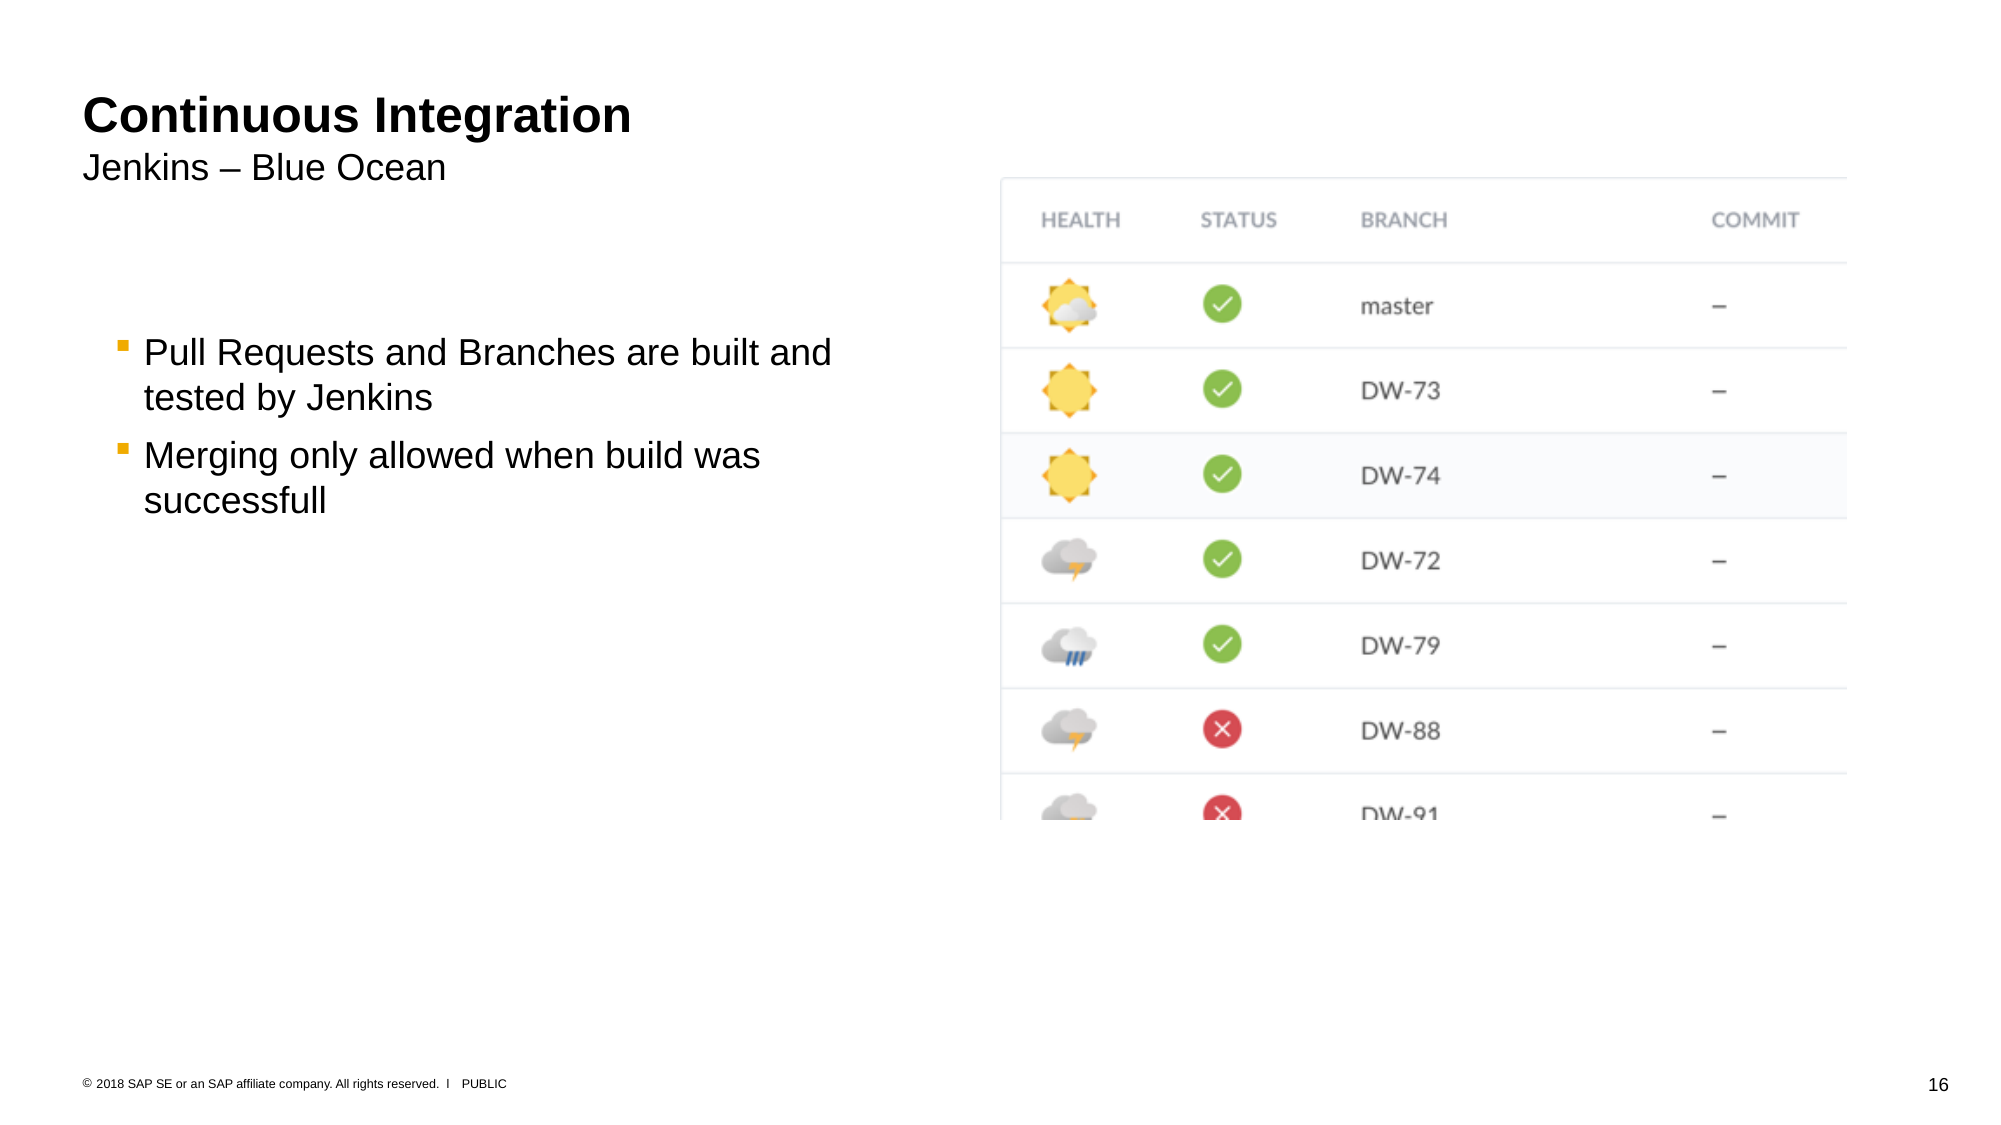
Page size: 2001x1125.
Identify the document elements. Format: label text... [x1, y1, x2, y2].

picture [999, 176, 1847, 821]
text_box Pull Requests and Branches are built and tested by Jenkins Merging only allowed when build was successfull [99, 320, 870, 626]
title Continuous Integration Jenkins – Blue Ocean [82, 82, 1918, 189]
